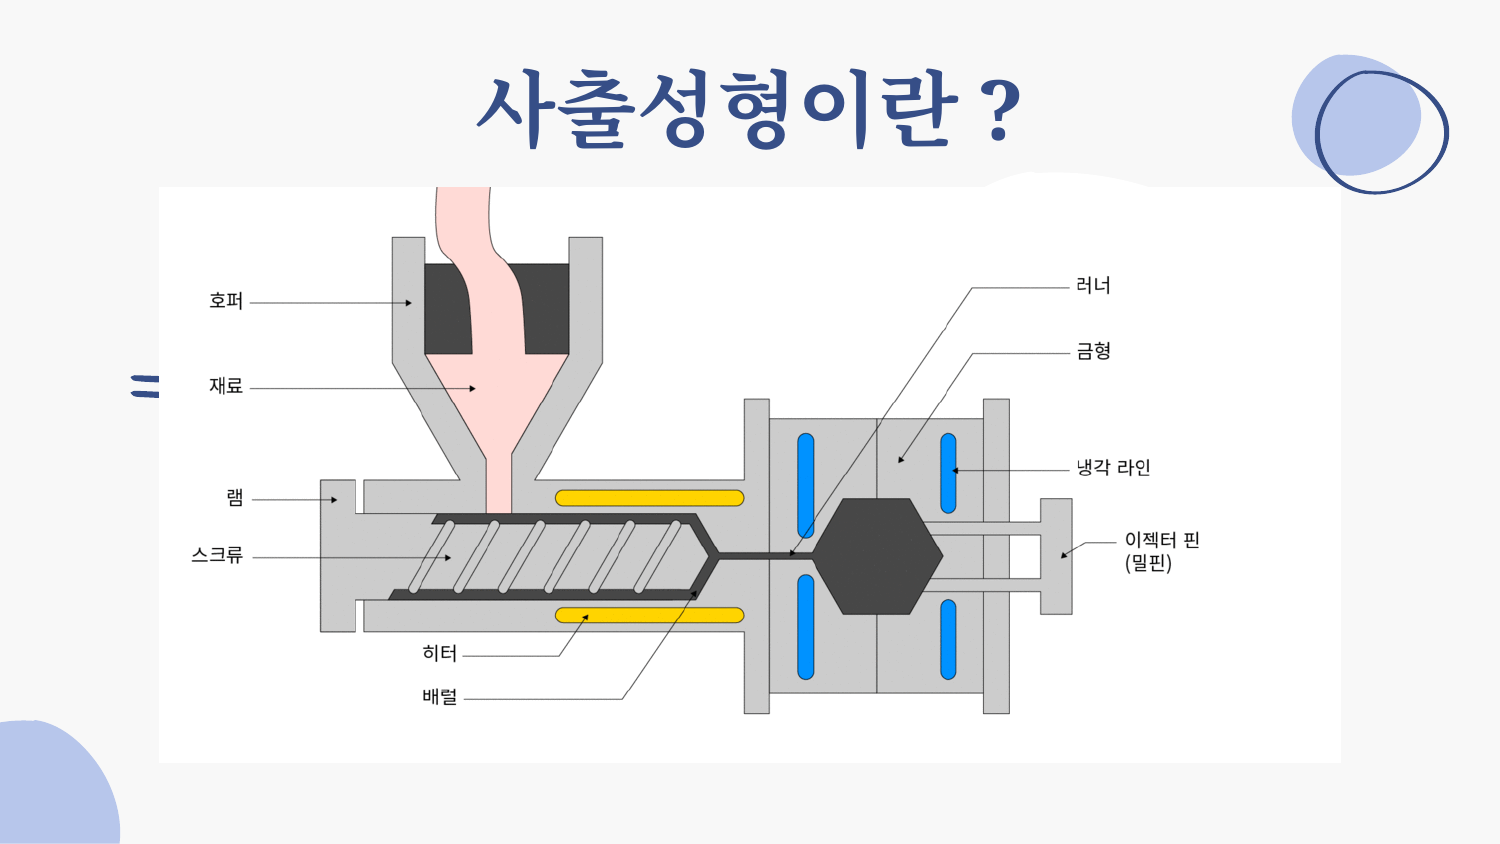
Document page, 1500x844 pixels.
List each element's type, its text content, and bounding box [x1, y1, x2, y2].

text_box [130, 374, 153, 399]
title 사출성형이란? [431, 31, 1069, 172]
picture [158, 187, 1342, 763]
